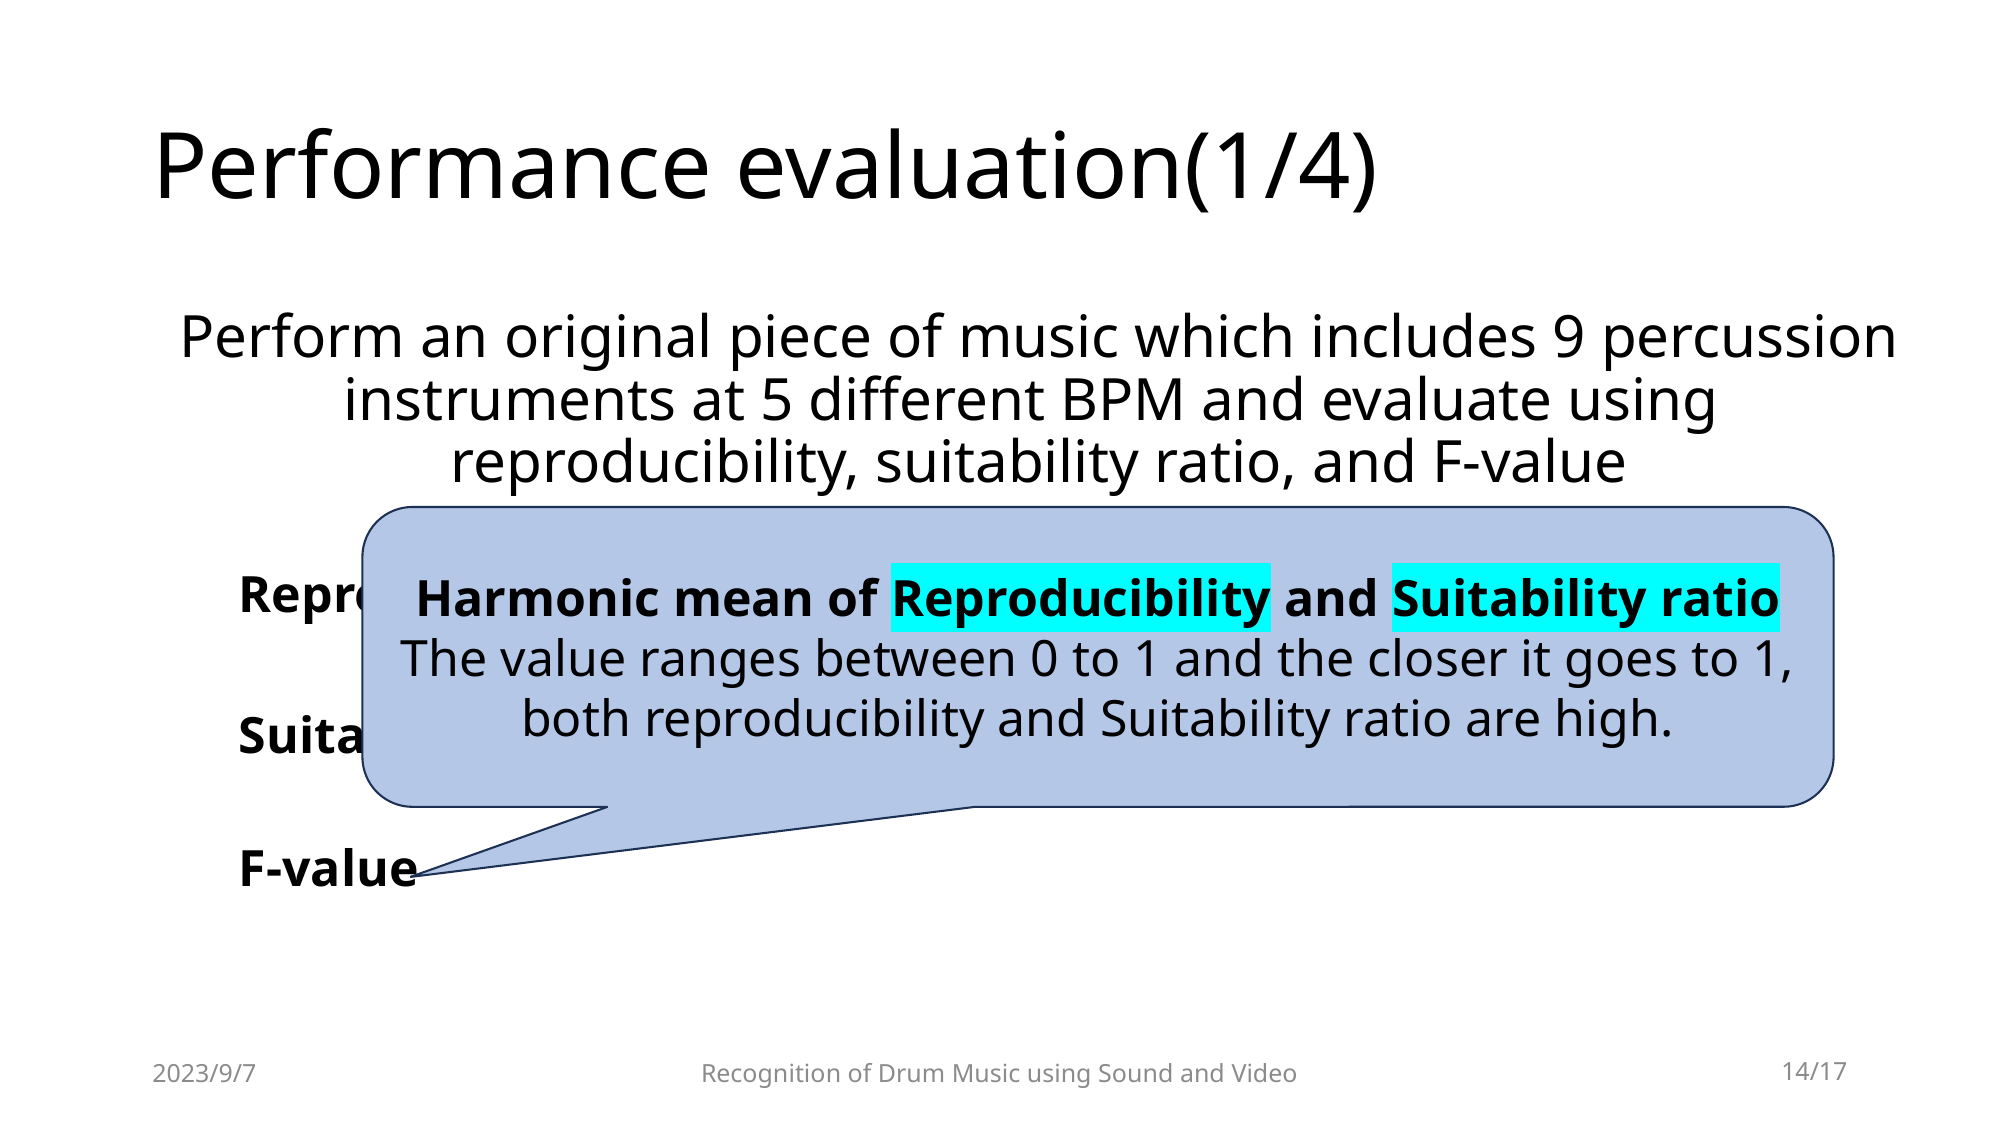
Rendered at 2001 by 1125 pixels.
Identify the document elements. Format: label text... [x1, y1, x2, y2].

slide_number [137, 1042, 588, 1103]
slide_number 13/17 [1412, 1042, 1863, 1103]
footer Recognition of Drum Music using Sound and Video [662, 1042, 1338, 1103]
title Performance evaluation(1/4) [137, 59, 1863, 278]
list Perform an original piece of music which includes 9 percussion instruments at 5 different BPM and evaluate using reproducibility, suitability ratio, and F-value [137, 299, 1941, 517]
text_box Harmonic mean of Reproducibility and Suitability ratio The value ranges between 0 to 1 and the closer it goes to 1, both reproducibility and Suitability ratio are high. [361, 505, 1835, 878]
